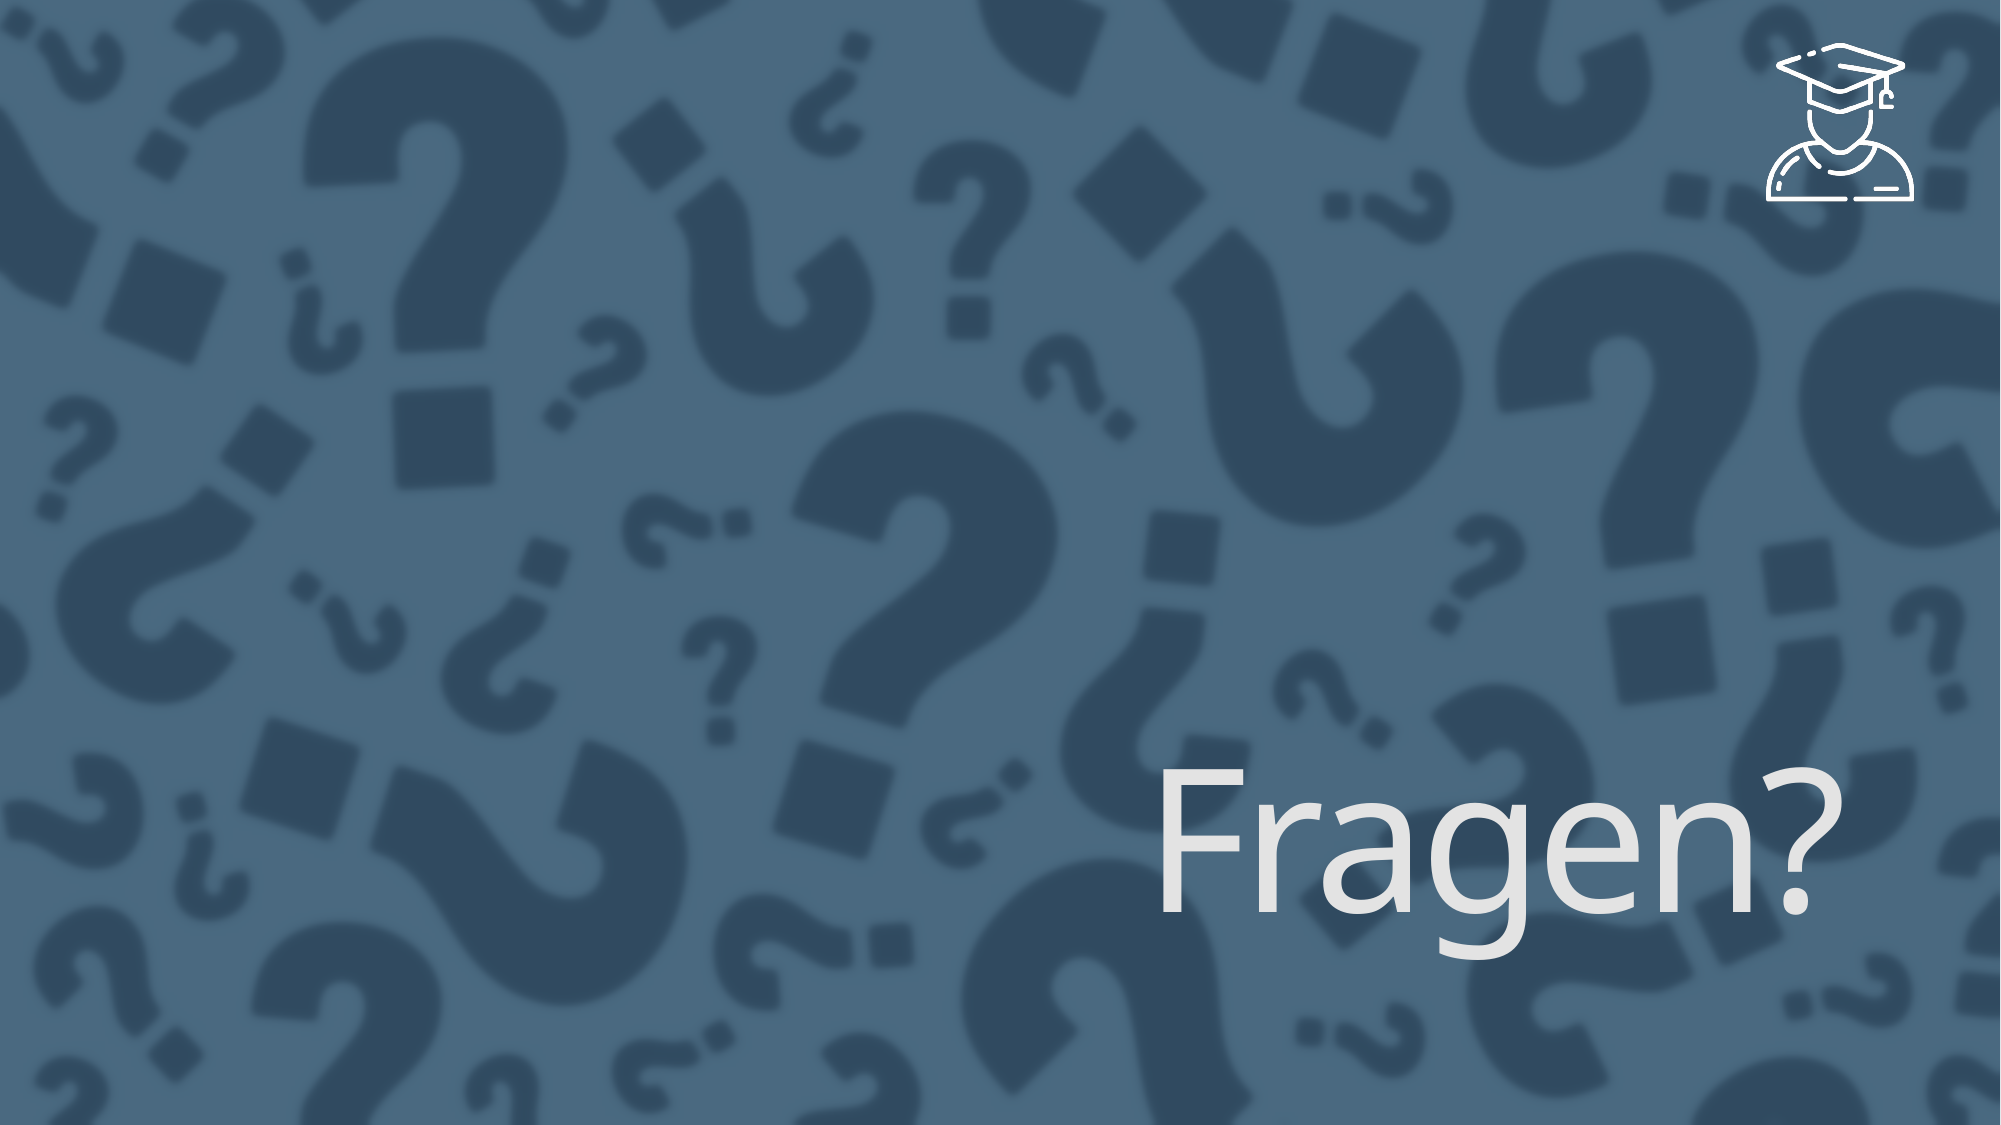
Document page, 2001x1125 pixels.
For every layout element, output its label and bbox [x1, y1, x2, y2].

list [0, 0, 2000, 1125]
picture [1758, 40, 1922, 204]
